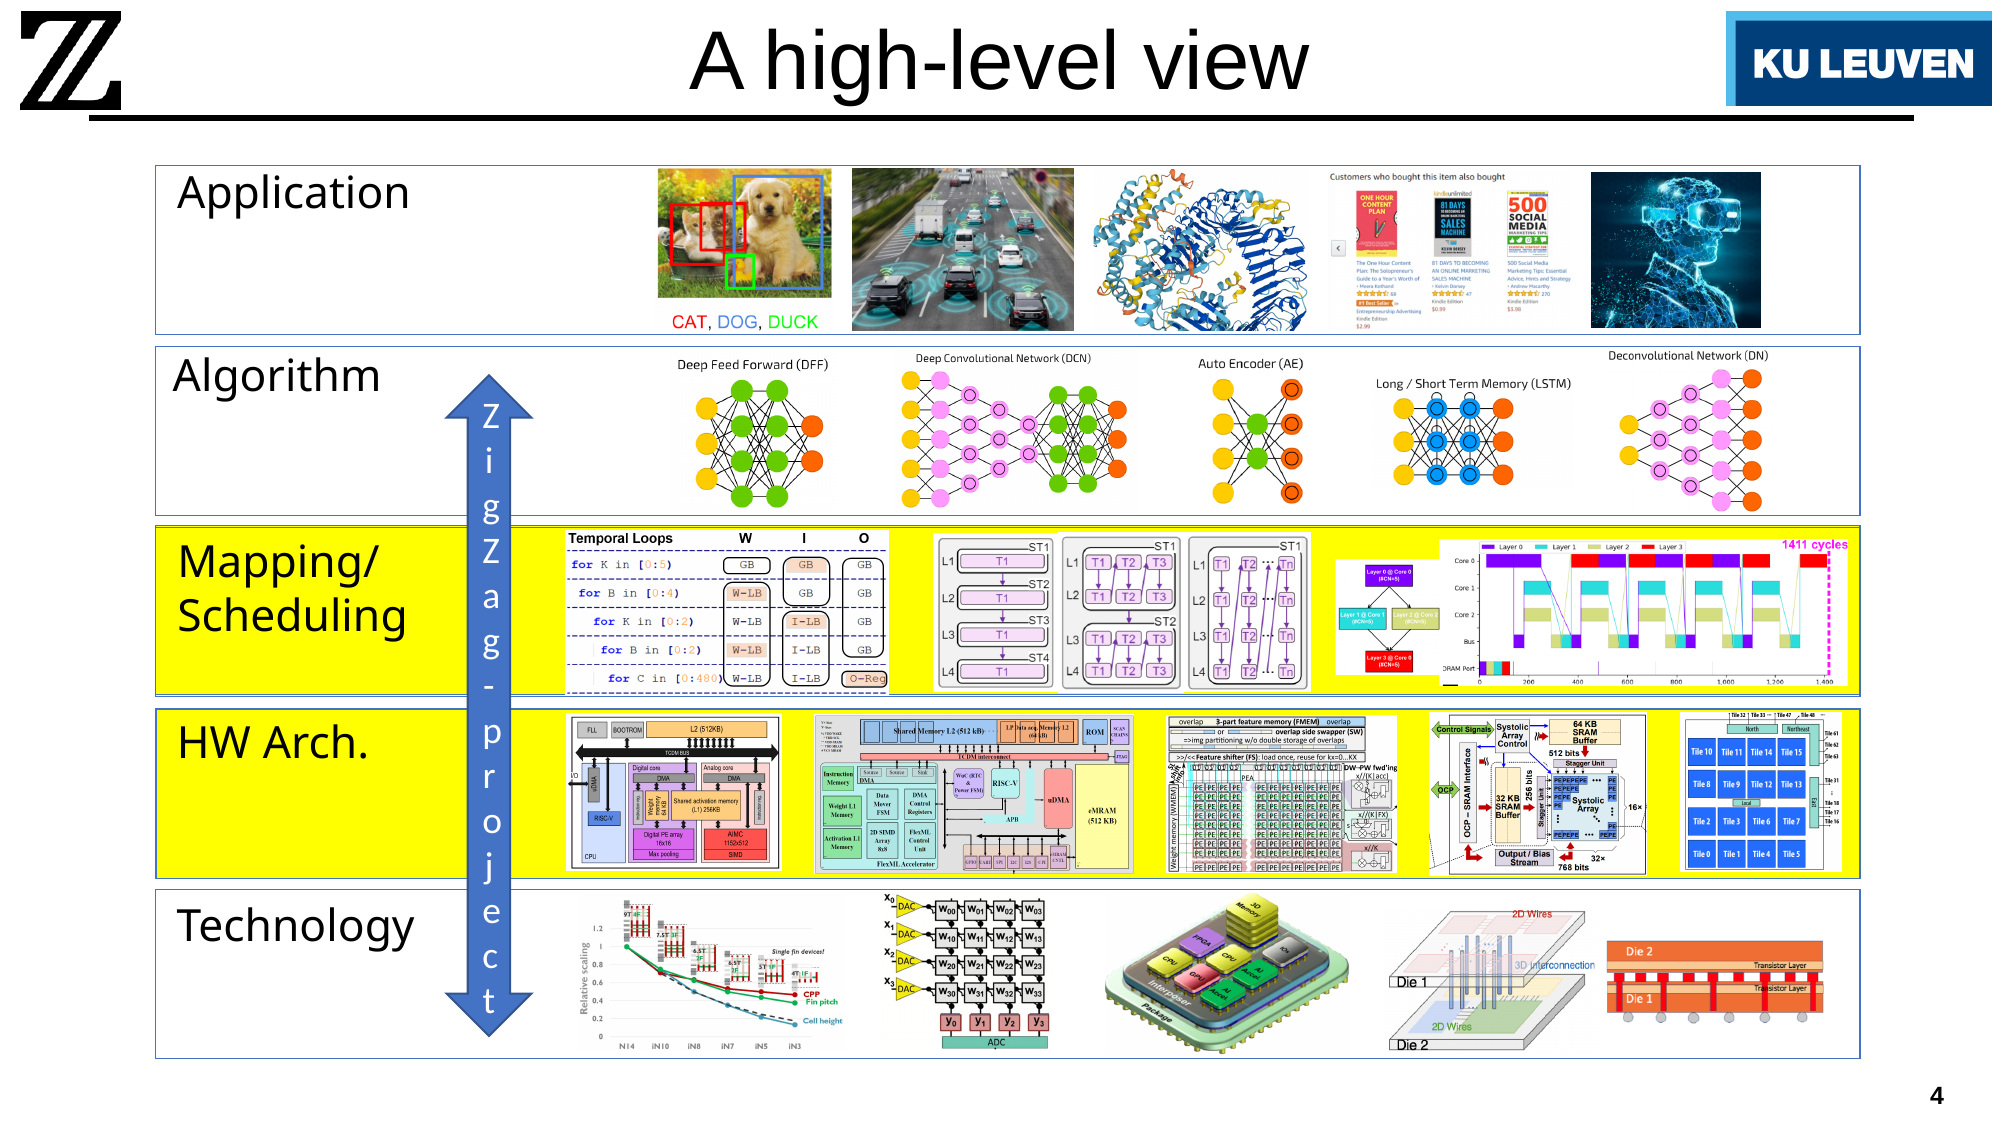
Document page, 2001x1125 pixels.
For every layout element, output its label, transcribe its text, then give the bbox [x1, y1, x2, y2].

picture [1863, 11, 1992, 106]
text_box ZigZag-project [466, 697, 512, 706]
picture [20, 9, 121, 110]
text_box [155, 889, 1861, 1059]
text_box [155, 526, 1861, 697]
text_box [155, 706, 1861, 879]
text_box A high-level view [137, 6, 1863, 118]
text_box [136, 511, 2000, 1081]
text_box ZigZag-project [466, 516, 512, 526]
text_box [155, 157, 1861, 335]
text_box ZigZag-project [466, 879, 512, 889]
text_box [155, 339, 1861, 516]
